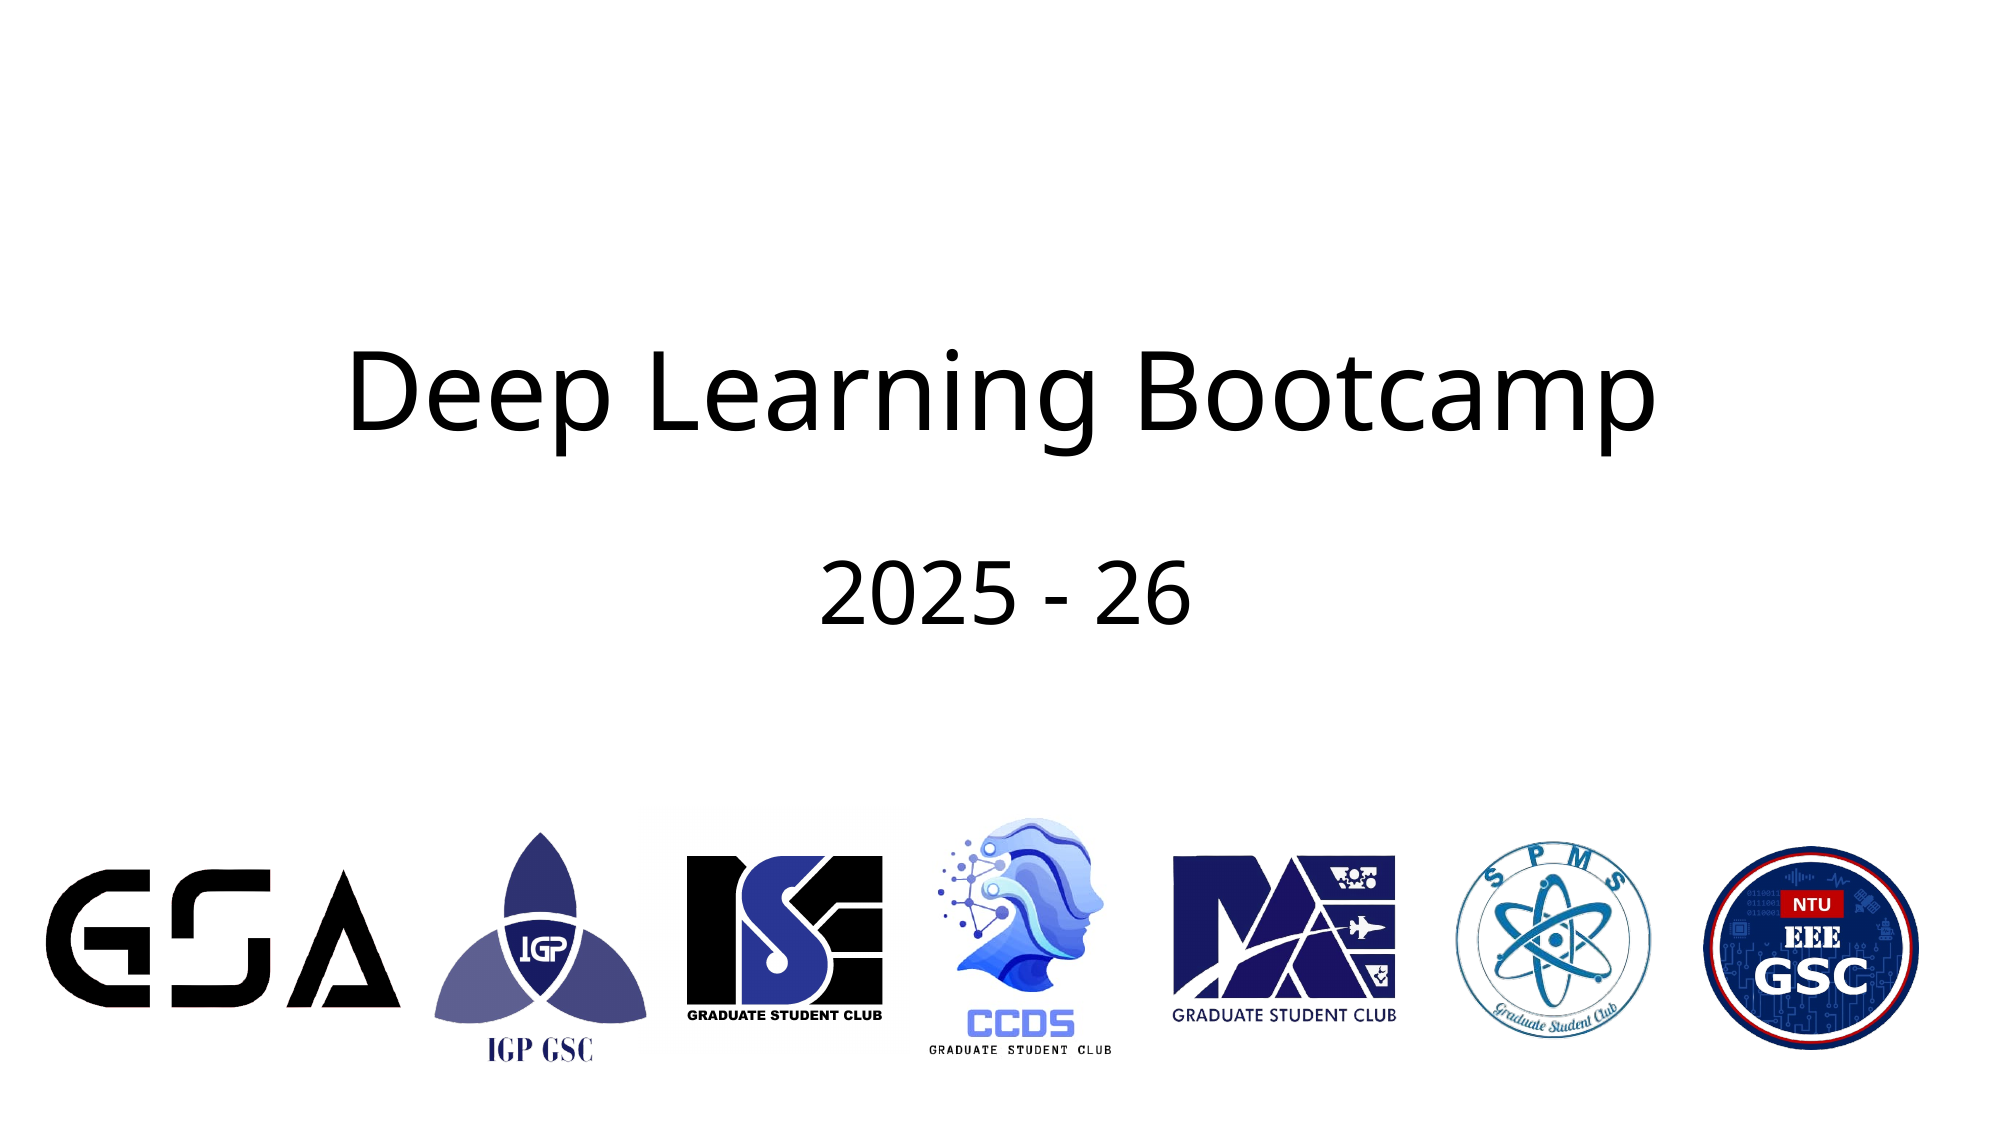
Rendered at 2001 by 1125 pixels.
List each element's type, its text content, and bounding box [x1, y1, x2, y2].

title Deep Learning Bootcamp 2025 - 26 [299, 223, 1706, 652]
picture [40, 847, 414, 1032]
picture [1703, 846, 1919, 1050]
picture [1164, 847, 1407, 1033]
picture [1440, 834, 1670, 1066]
picture [426, 806, 1123, 1070]
